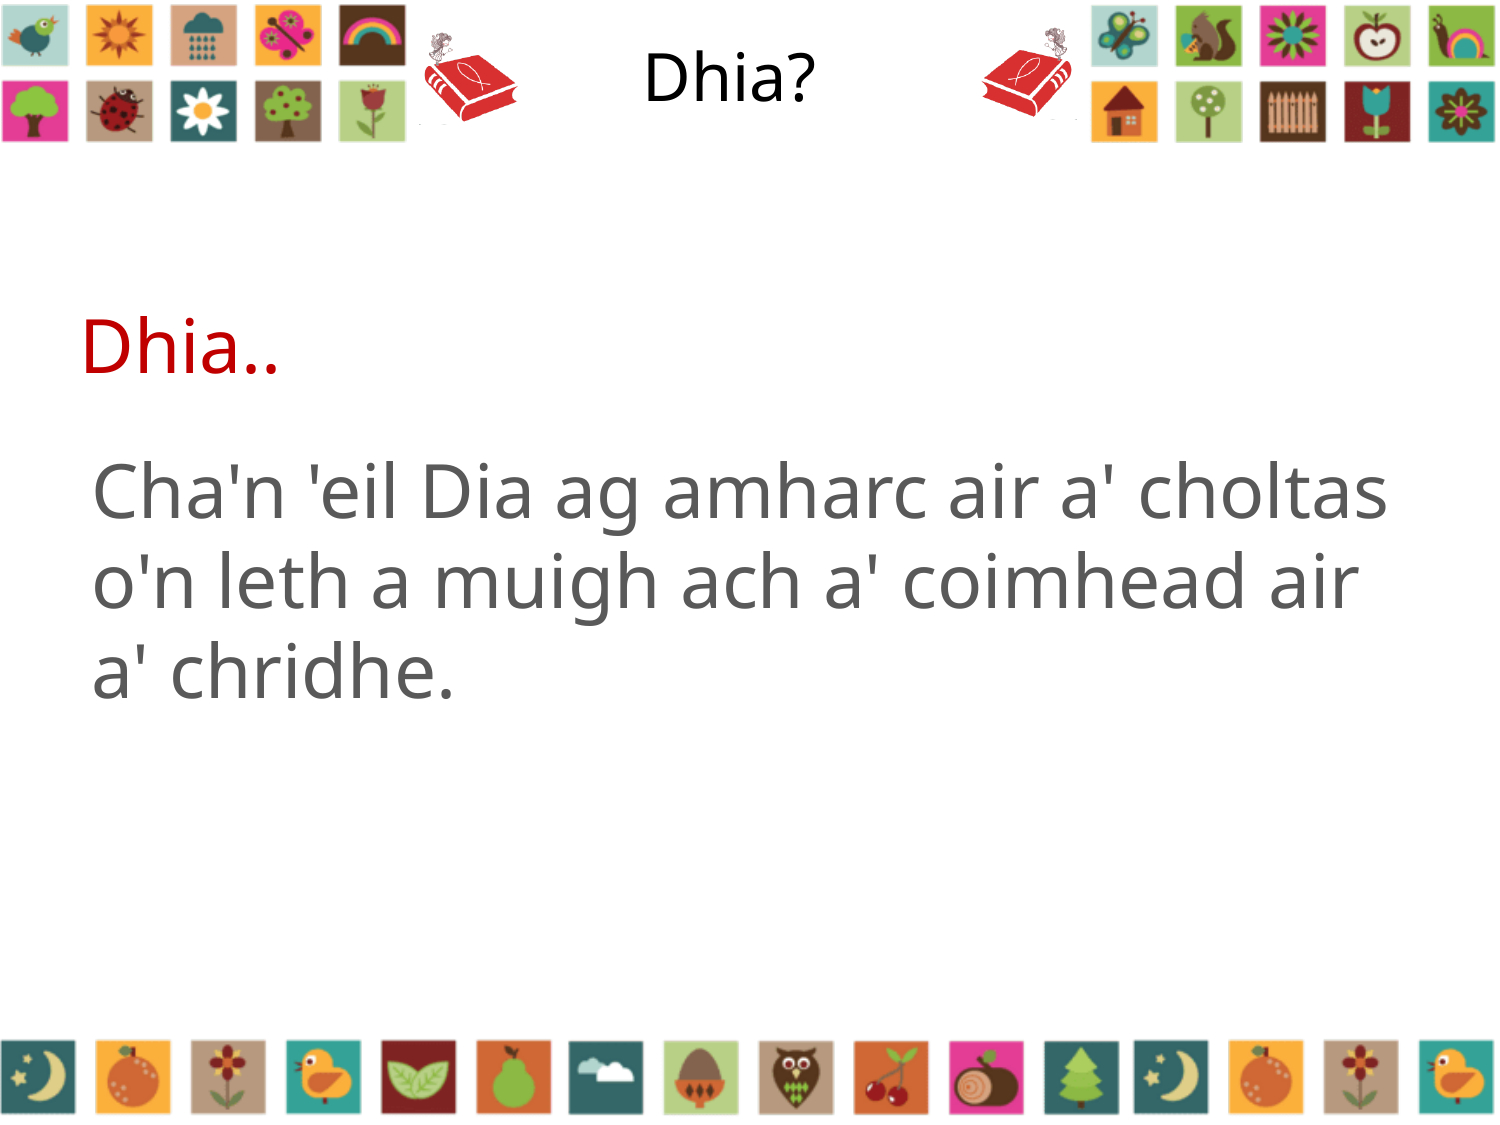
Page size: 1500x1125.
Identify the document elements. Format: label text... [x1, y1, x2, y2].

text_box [0, 1028, 1500, 1118]
text_box Cha'n 'eil Dia ag amharc air a' choltas o'n leth a muigh ach a' coimhead air a' chridhe. [76, 436, 1424, 722]
picture [950, 3, 1500, 150]
picture [0, 3, 550, 150]
text_box Dhia.. [64, 290, 1412, 396]
text_box Dhia? [553, 27, 946, 123]
